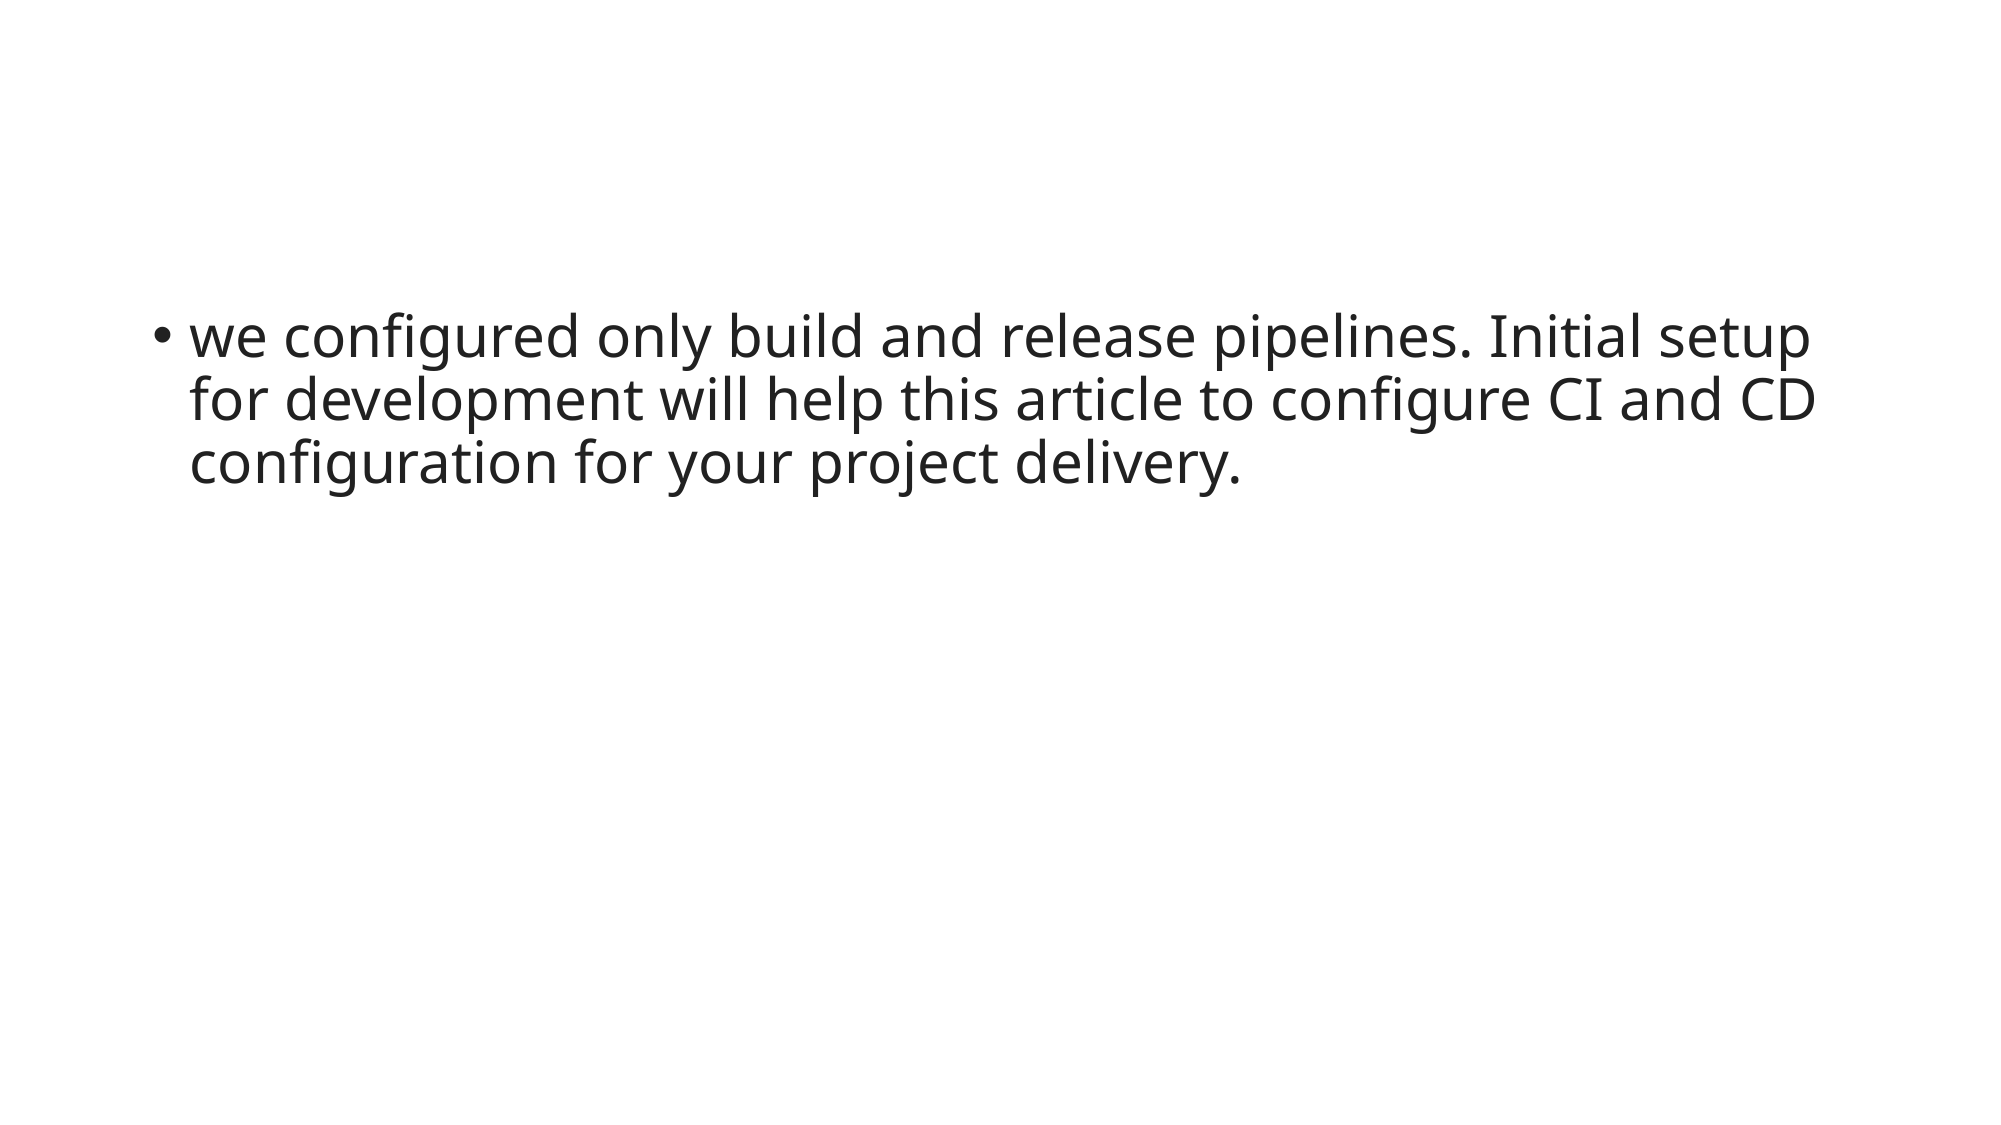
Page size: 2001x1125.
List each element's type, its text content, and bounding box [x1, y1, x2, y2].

list we configured only build and release pipelines. Initial setup for development will help this article to configure CI and CD configuration for your project delivery. [137, 299, 1863, 1014]
